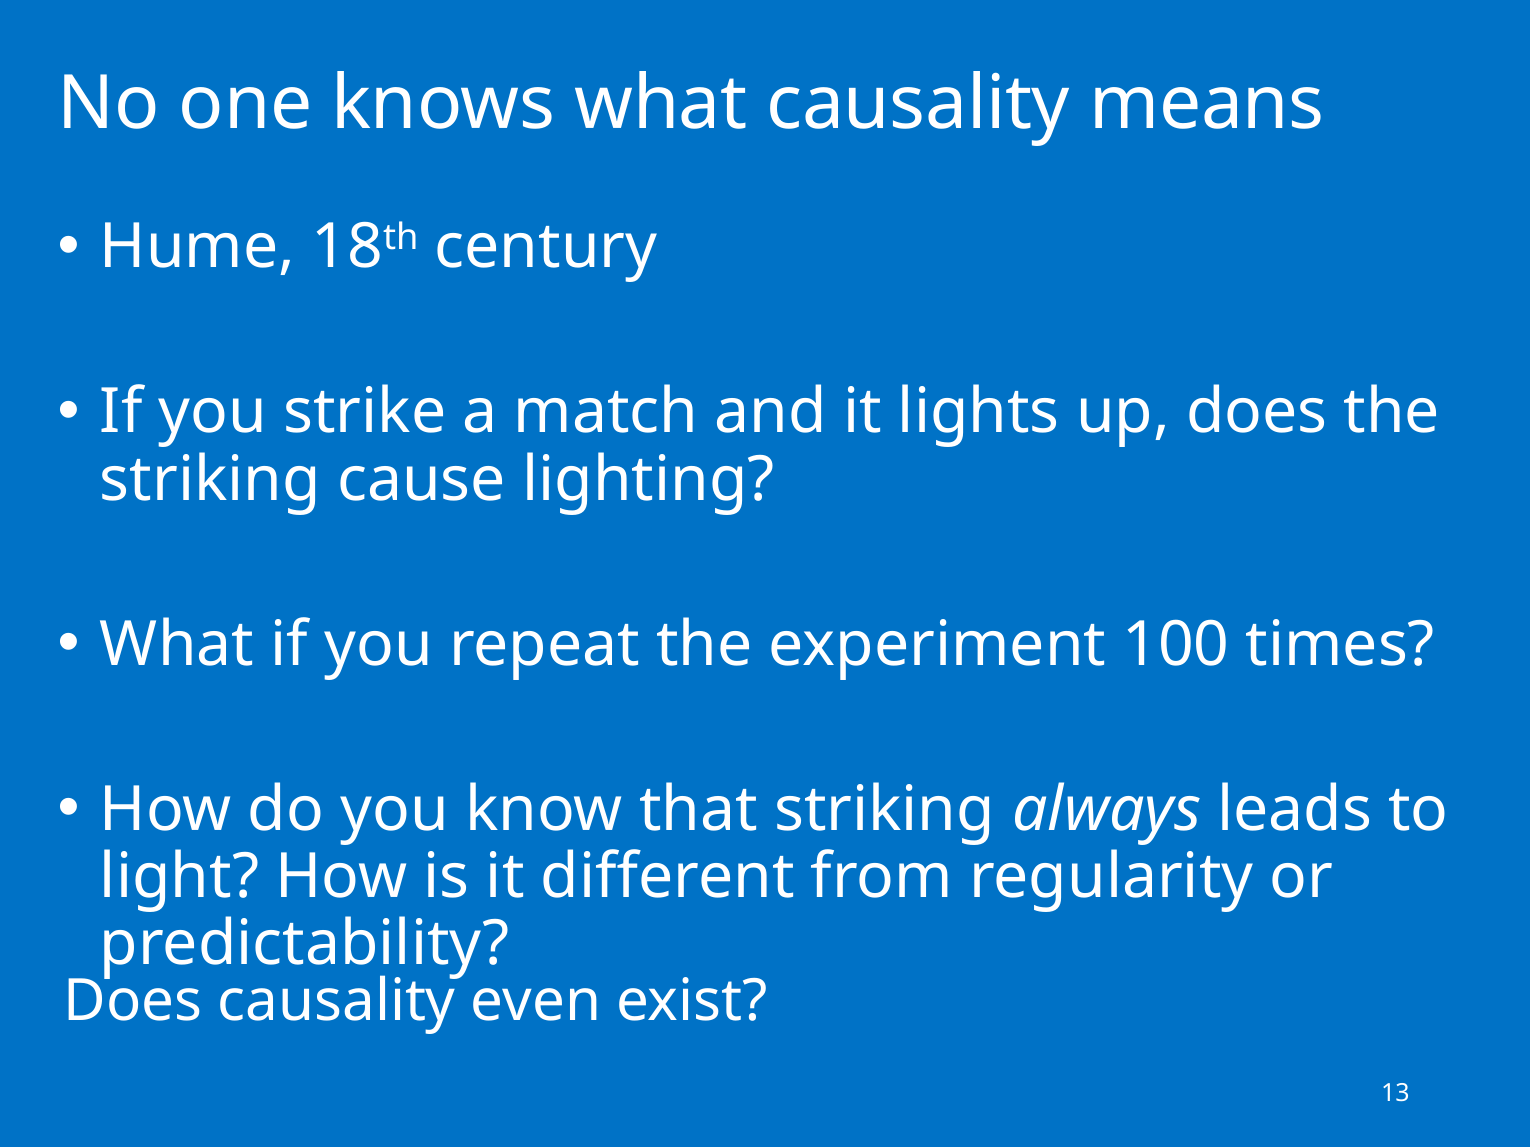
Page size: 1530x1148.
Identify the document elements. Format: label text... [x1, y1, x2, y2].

list Hume, 18th century If you strike a match and it lights up, does the striking cause lighting? What if you repeat the experiment 100 times? How do you know that striking always leads to light? How is it different from regularity or predictability? [33, 199, 1497, 1017]
text_box Does causality even exist? [33, 946, 1372, 1135]
slide_number 13 [1372, 1063, 1425, 1125]
title No one knows what causality means [33, 48, 1497, 199]
